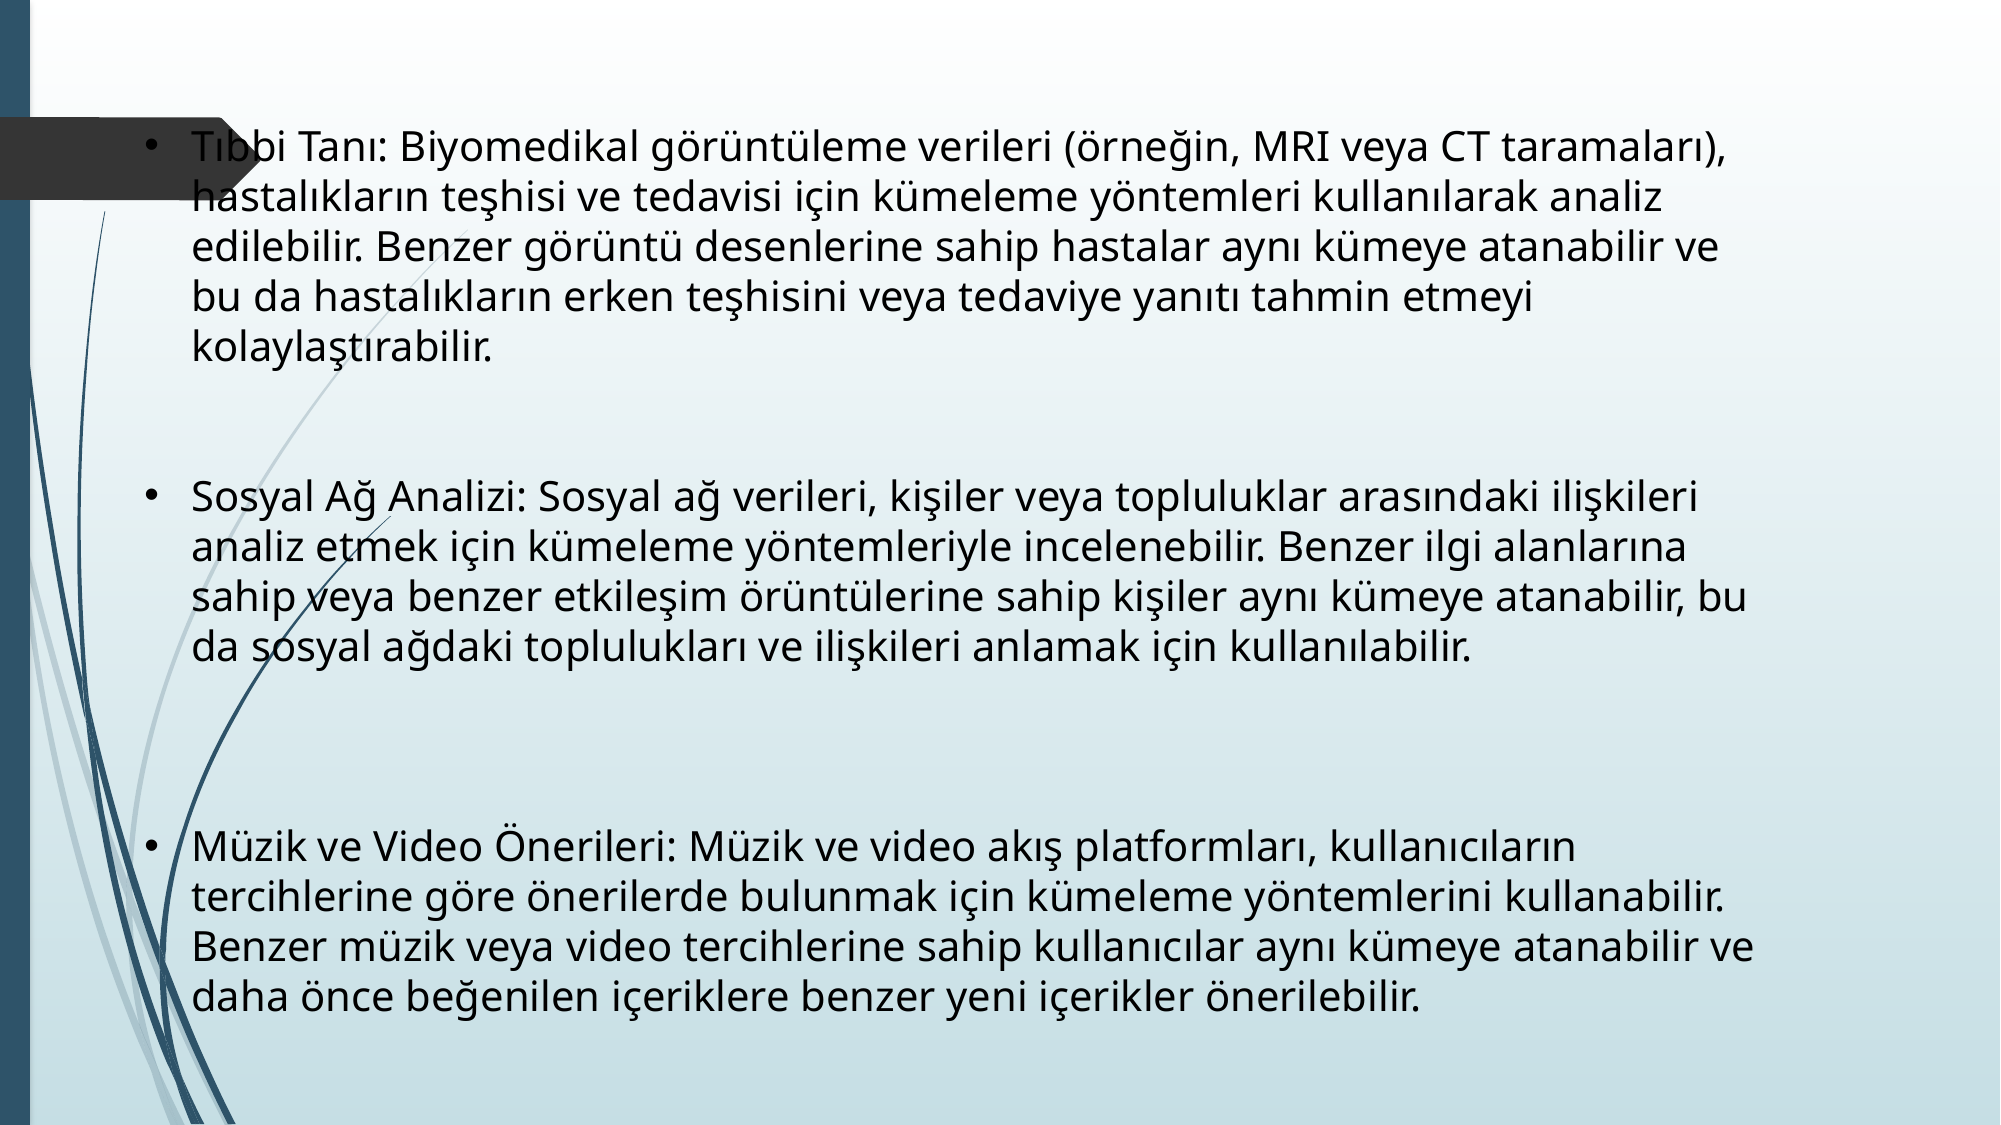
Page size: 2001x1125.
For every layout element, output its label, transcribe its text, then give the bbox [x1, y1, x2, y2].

text_box Tıbbi Tanı: Biyomedikal görüntüleme verileri (örneğin, MRI veya CT taramaları), hastalıkların teşhisi ve tedavisi için kümeleme yöntemleri kullanılarak analiz edilebilir. Benzer görüntü desenlerine sahip hastalar aynı kümeye atanabilir ve bu da hastalıkların erken teşhisini veya tedaviye yanıtı tahmin etmeyi kolaylaştırabilir. Sosyal Ağ Analizi: Sosyal ağ verileri, kişiler veya topluluklar arasındaki ilişkileri analiz etmek için kümeleme yöntemleriyle incelenebilir. Benzer ilgi alanlarına sahip veya benzer etkileşim örüntülerine sahip kişiler aynı kümeye atanabilir, bu da sosyal ağdaki toplulukları ve ilişkileri anlamak için kullanılabilir. Müzik ve Video Önerileri: Müzik ve video akış platformları, kullanıcıların tercihlerine göre önerilerde bulunmak için kümeleme yöntemlerini kullanabilir. Benzer müzik veya video tercihlerine sahip kullanıcılar aynı kümeye atanabilir ve daha önce beğenilen içeriklere benzer yeni içerikler önerilebilir. [129, 112, 1783, 1125]
